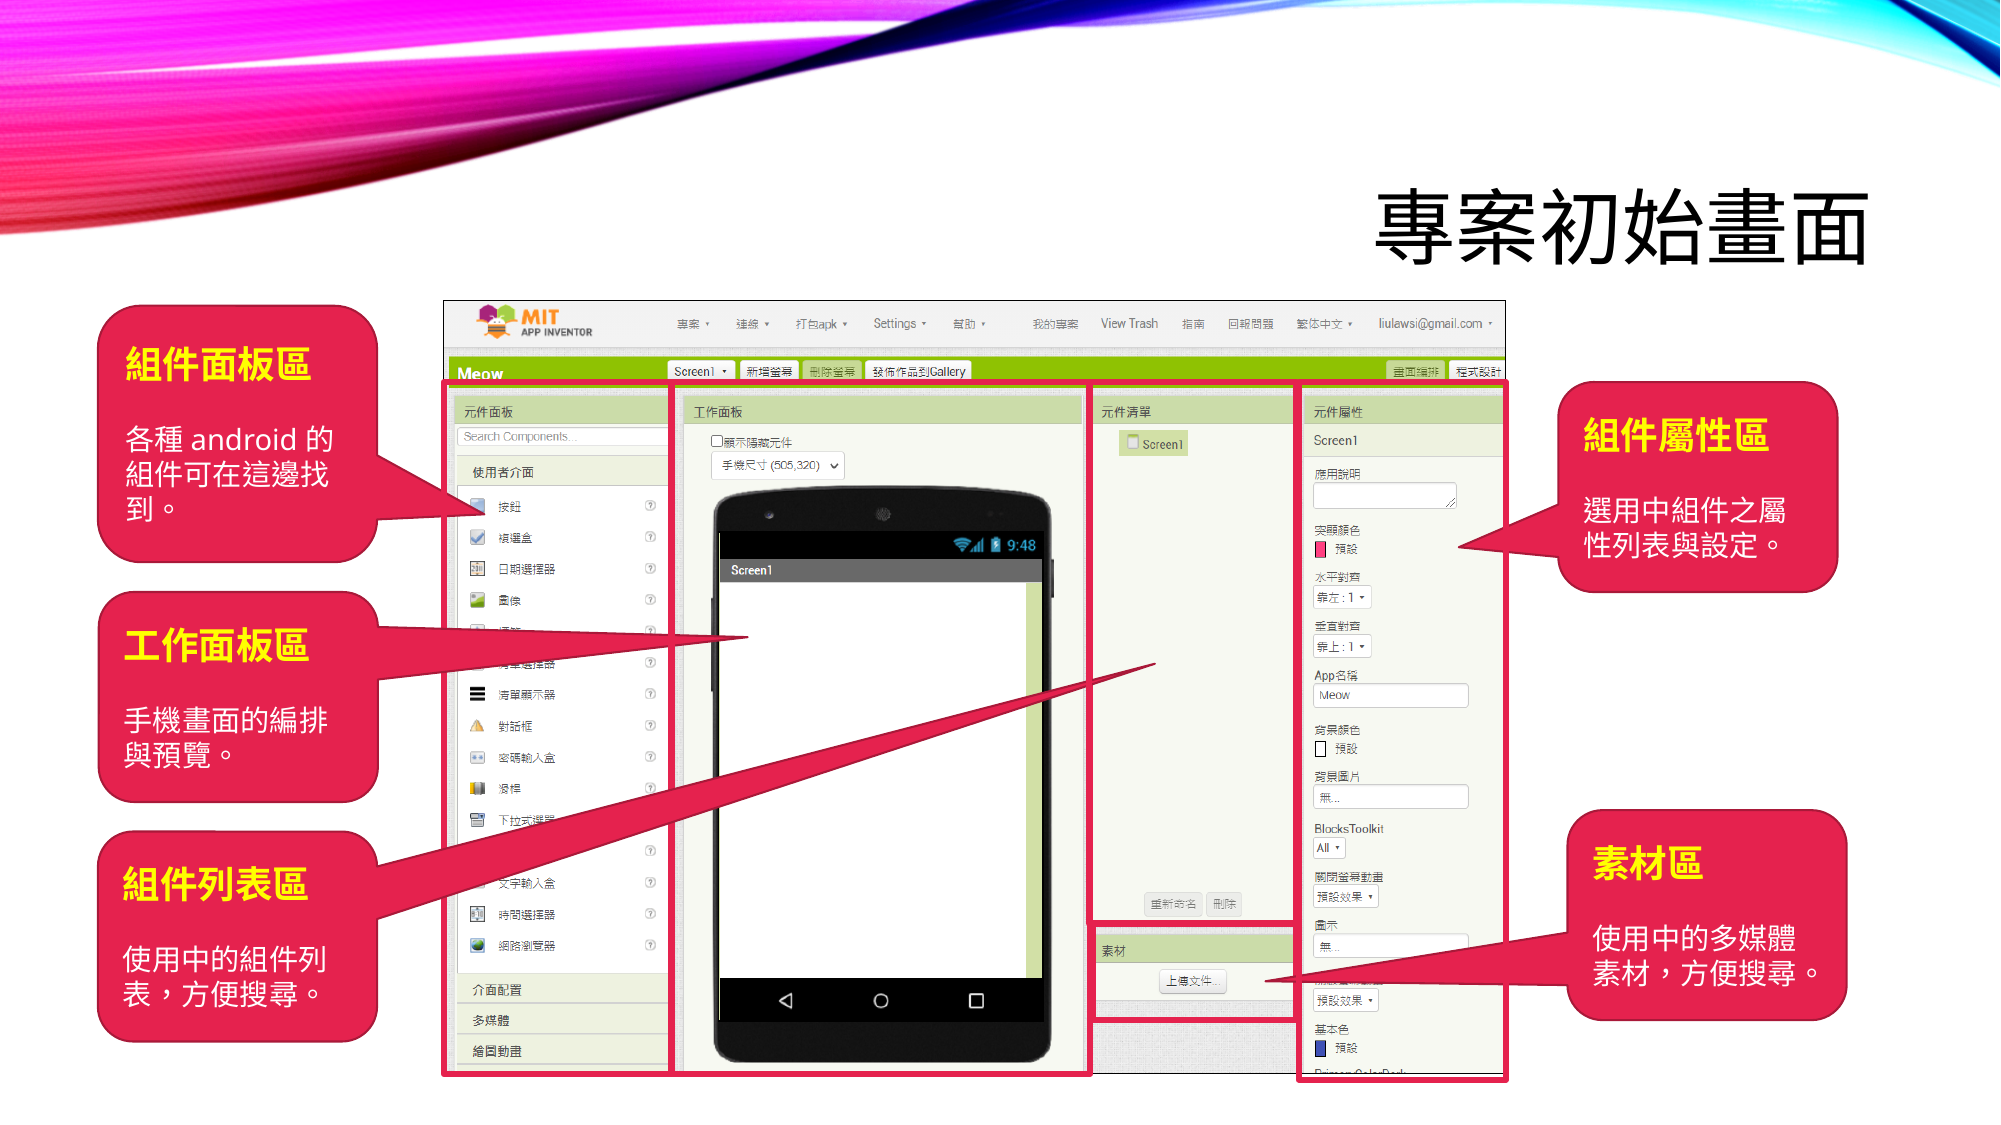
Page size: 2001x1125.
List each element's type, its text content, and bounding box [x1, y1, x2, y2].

text_box [1298, 1075, 1507, 1081]
text_box 組件列表區 使用中的組件列表，方便搜尋。 [96, 830, 443, 1043]
picture [0, 0, 2000, 237]
title 專案初始畫面 [474, 125, 1888, 338]
text_box 素材區 使用中的多媒體素材，方便搜尋。 [1507, 809, 1848, 1022]
picture [443, 300, 1507, 1075]
text_box 組件屬性區 選用中組件之屬性列表與設定。 [1507, 380, 1839, 594]
text_box 工作面板區 手機畫面的編排與預覽。 [97, 590, 443, 804]
picture [1890, 0, 2000, 75]
text_box 組件面板區 各種android的組件可在這邊找到。 [96, 304, 443, 564]
picture [1910, 0, 2000, 45]
